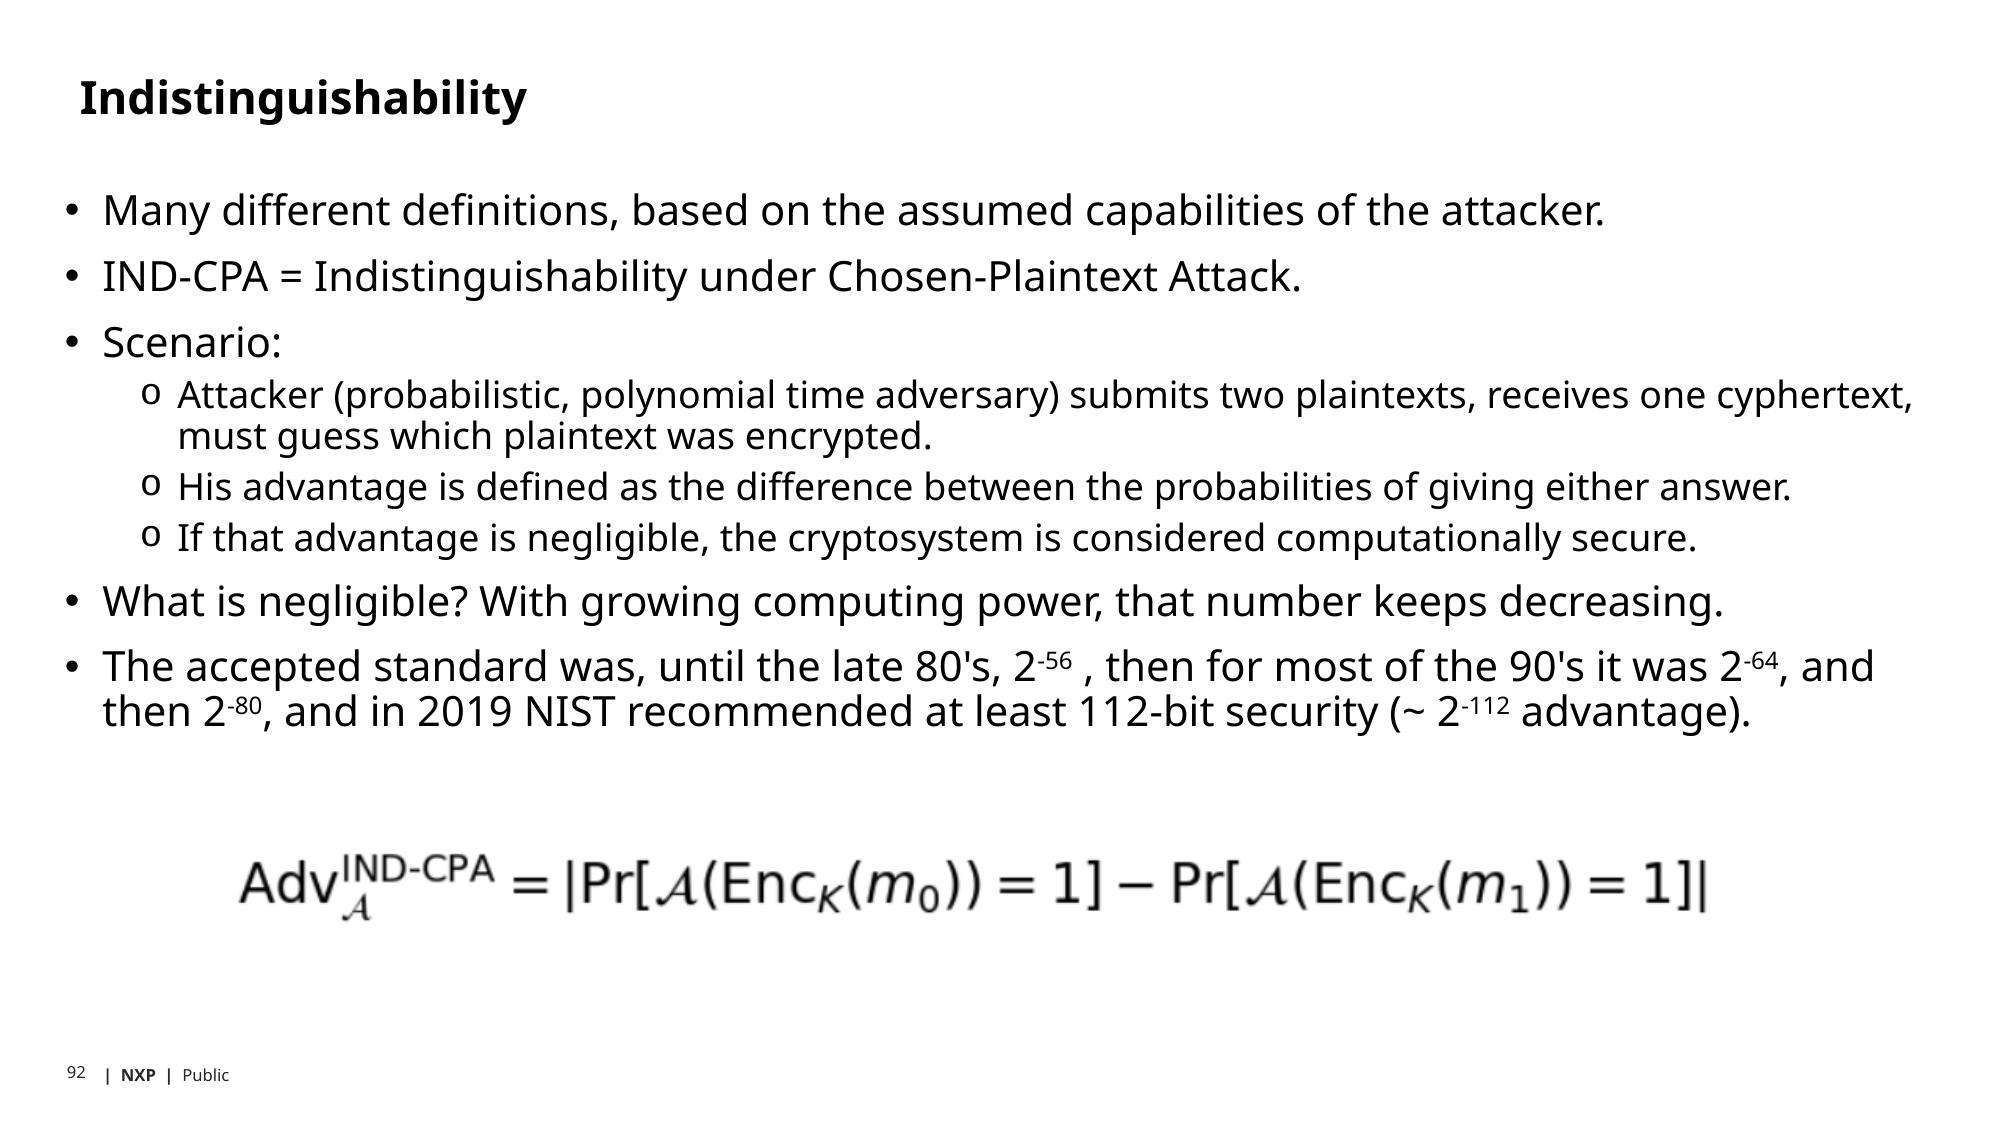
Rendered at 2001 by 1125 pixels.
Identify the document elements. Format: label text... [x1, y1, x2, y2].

picture [232, 815, 1713, 955]
title Indistinguishability [64, 67, 1940, 176]
list Many different definitions, based on the assumed capabilities of the attacker. IND-CPA = Indistinguishability under Chosen-Plaintext Attack. Scenario: Attacker (probabilistic, polynomial time adversary) submits two plaintexts, receives one cyphertext, must guess which plaintext was encrypted. His advantage is defined as the difference between the probabilities of giving either answer. If that advantage is negligible, the cryptosystem is considered computationally secure. What is negligible? With growing computing power, that number keeps decreasing. The accepted standard was, until the late 80's, 2-56 , then for most of the 90's it was 2-64, and then 2-80, and in 2019 NIST recommended at least 112-bit security (~ 2-112 advantage). [64, 189, 1940, 955]
